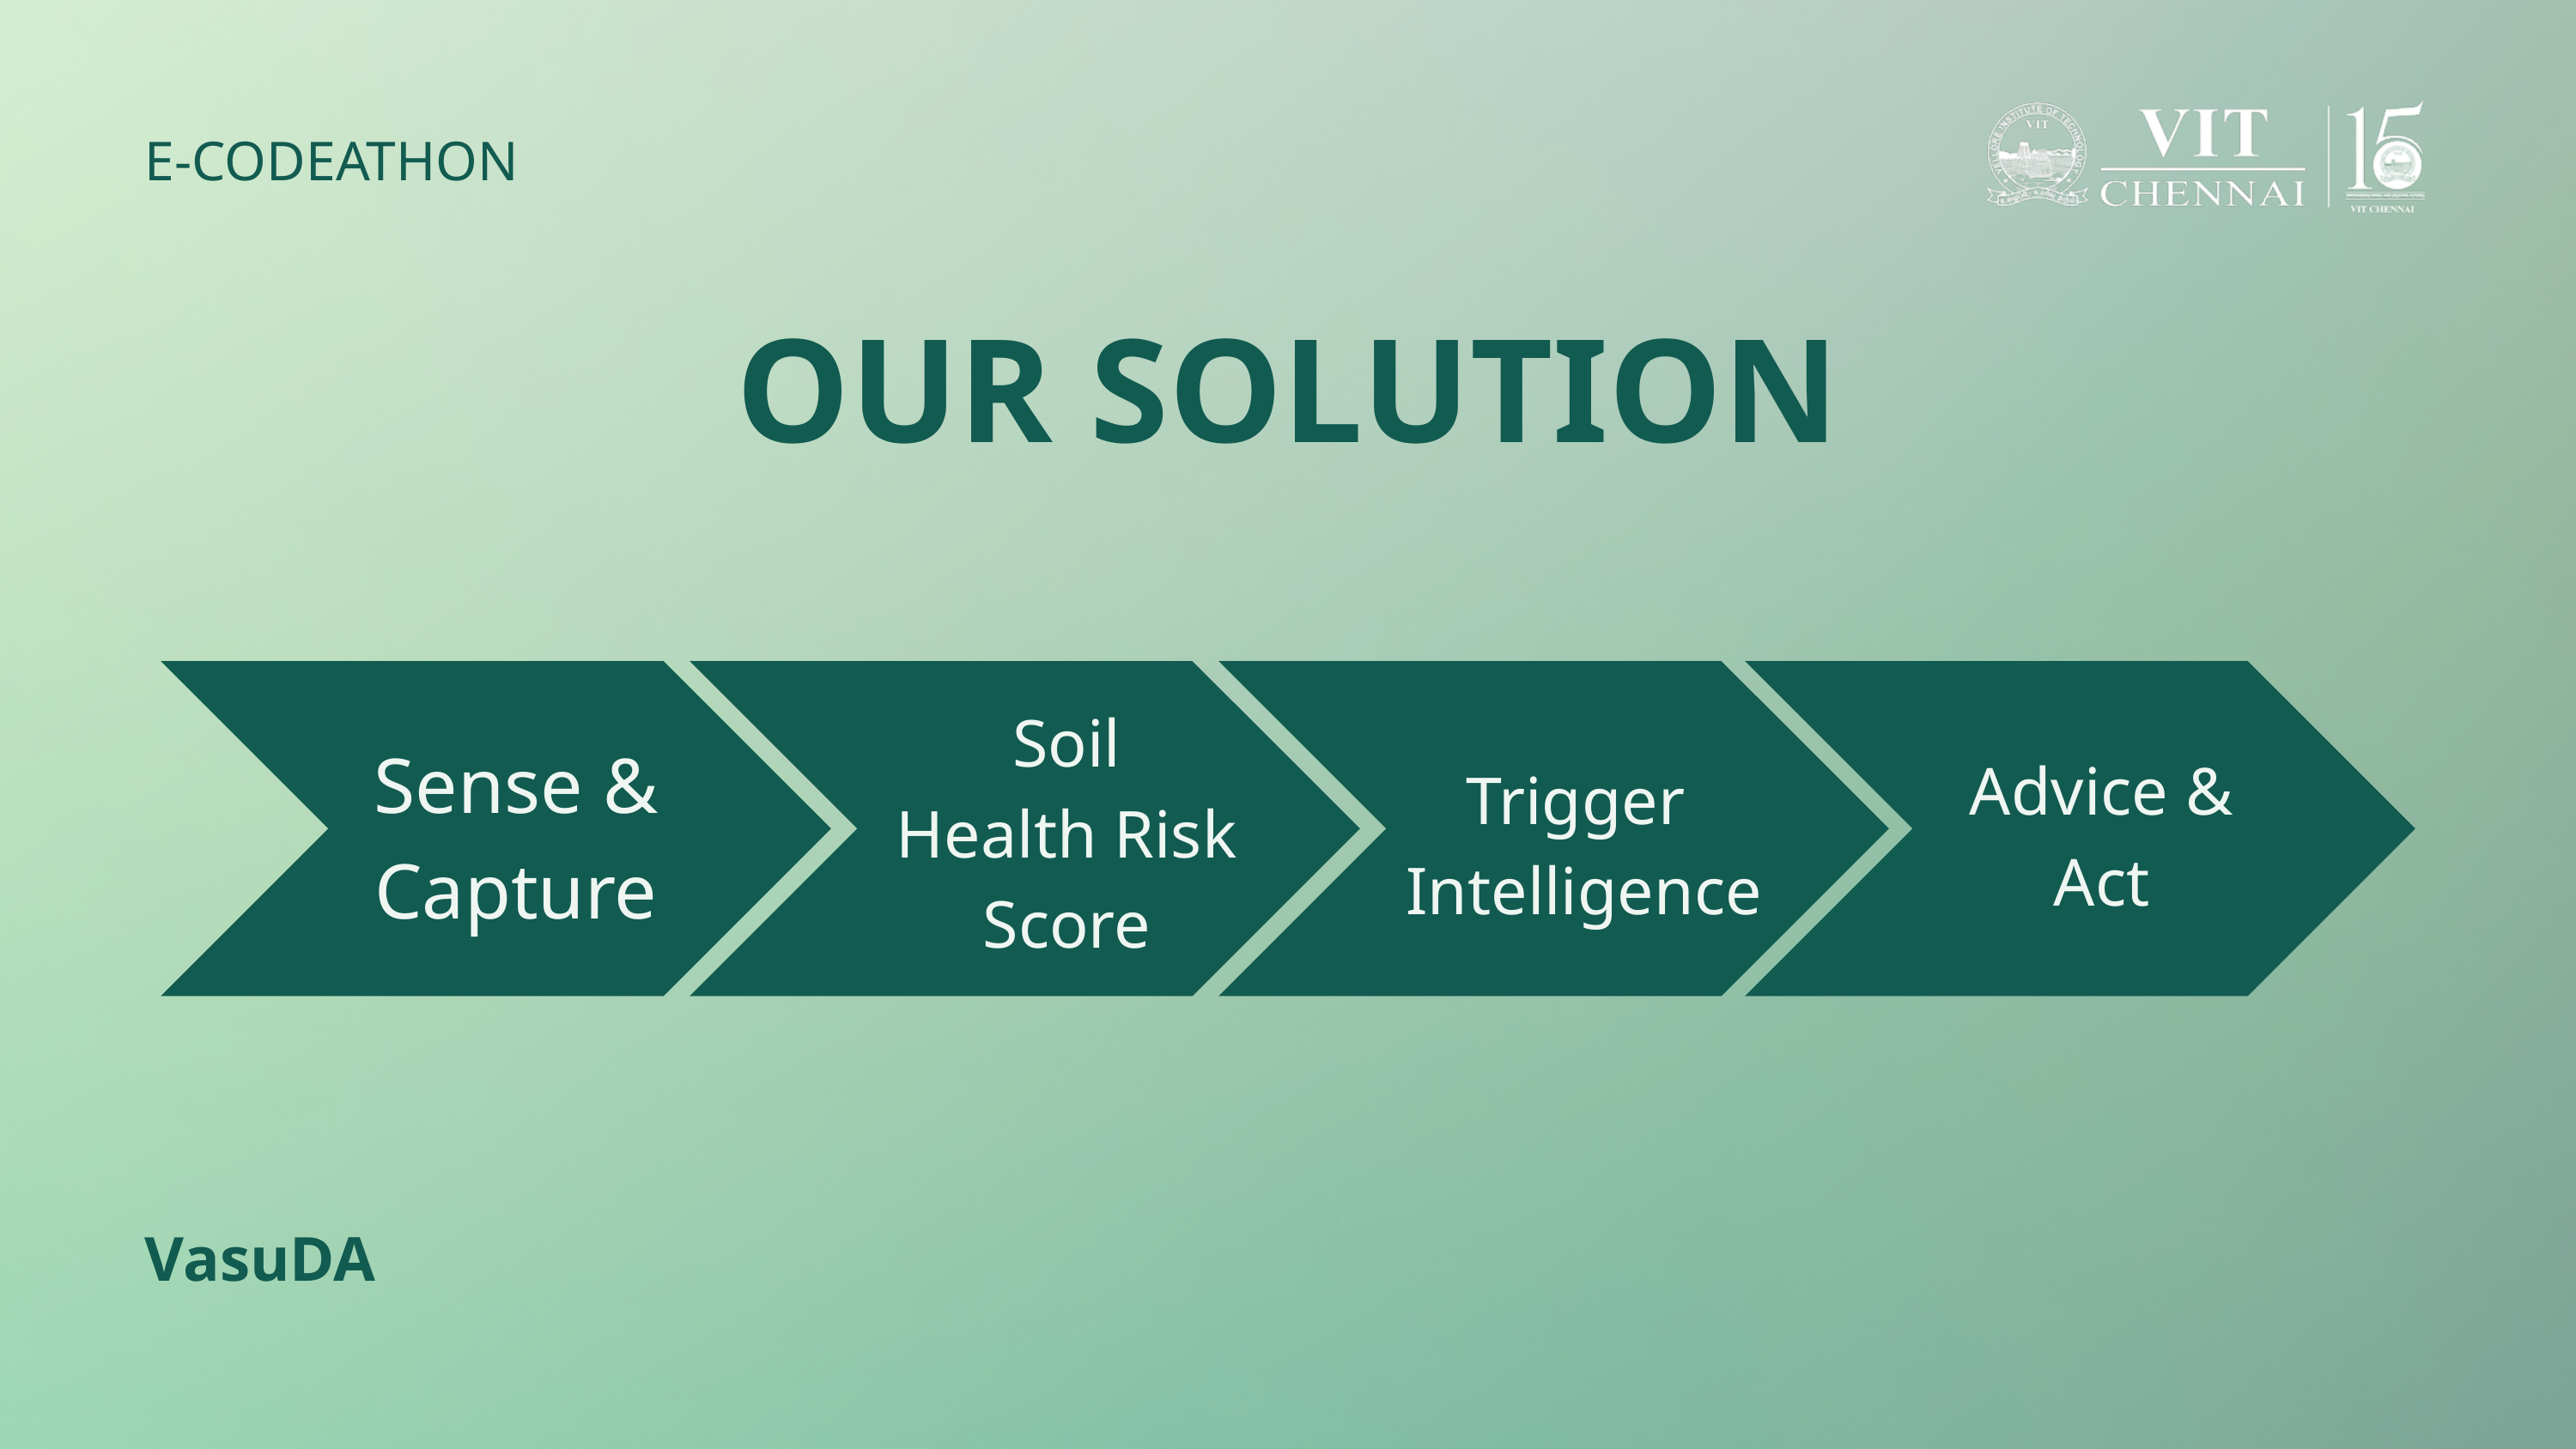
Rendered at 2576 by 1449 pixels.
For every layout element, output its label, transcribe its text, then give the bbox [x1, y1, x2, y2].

text_box [1965, 78, 2432, 238]
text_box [160, 660, 2415, 997]
text_box E-CODEATHON [144, 116, 1687, 192]
text_box VasuDA [144, 1208, 786, 1294]
text_box OUR SOLUTION [200, 328, 2376, 471]
text_box [0, 0, 2576, 1449]
